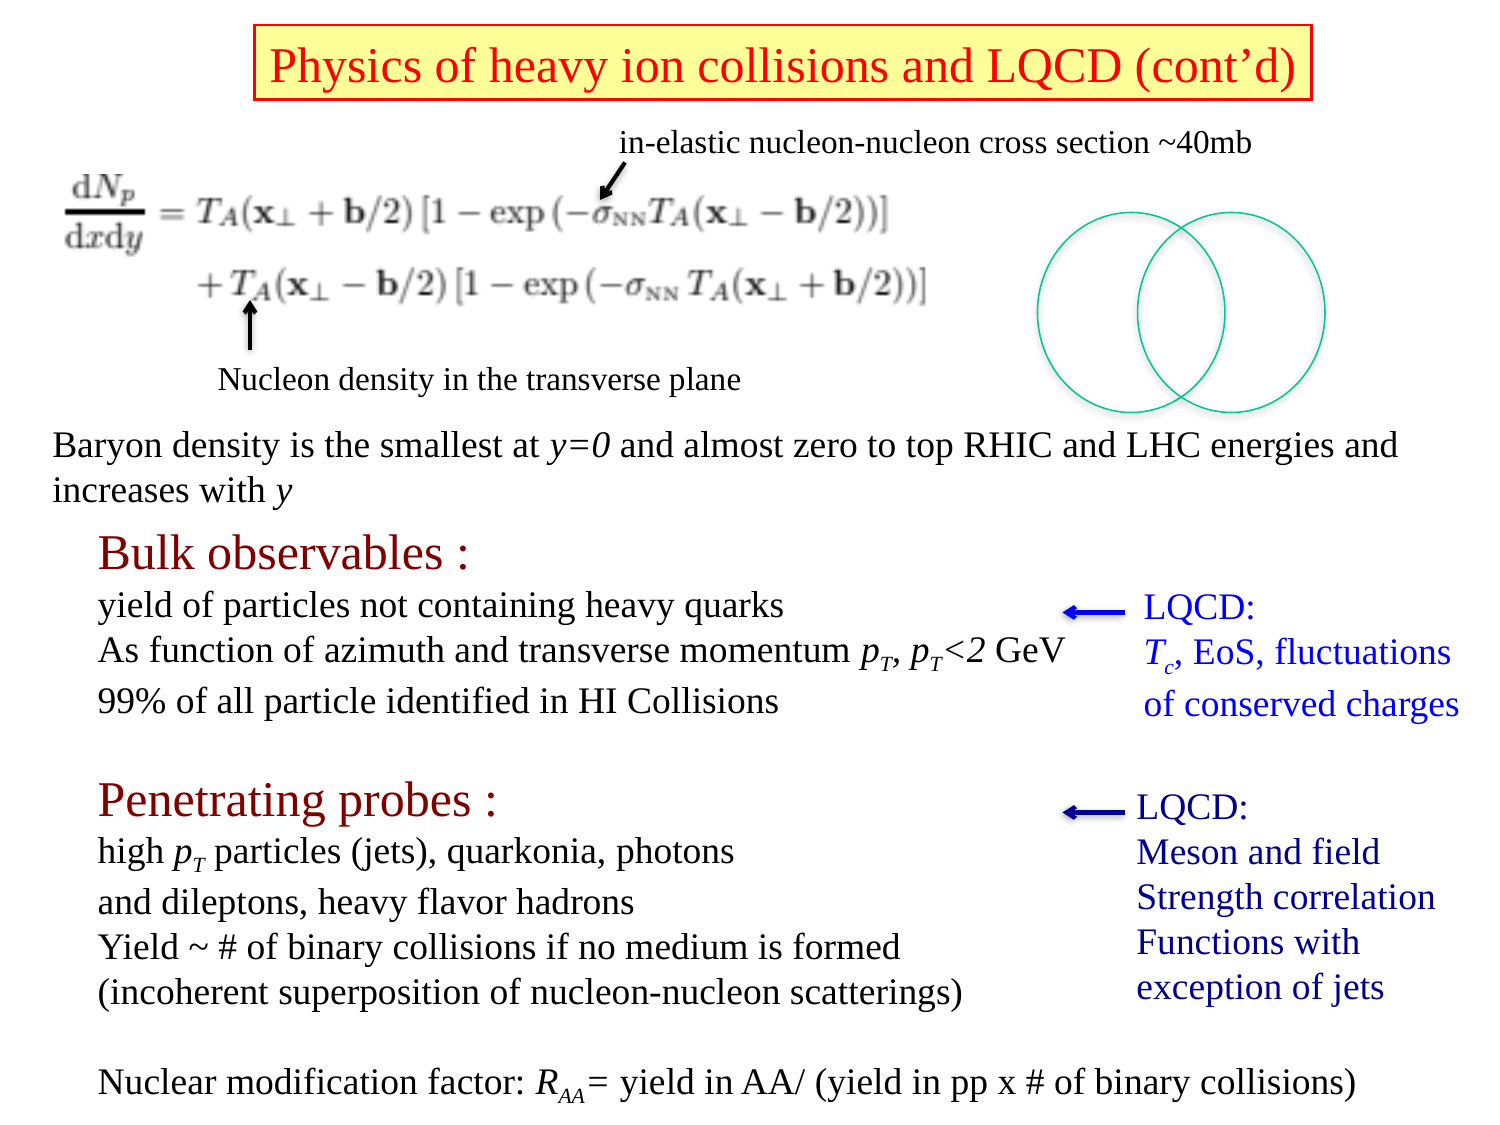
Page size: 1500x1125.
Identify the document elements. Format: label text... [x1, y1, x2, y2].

text_box Physics of heavy ion collisions and LQCD (cont’d) [254, 24, 1312, 100]
picture [49, 174, 929, 313]
text_box Baryon density is the smallest at y=0 and almost zero to top RHIC and LHC energies and increases with y [37, 412, 1488, 518]
text_box Nucleon density in the transverse plane [202, 349, 758, 405]
text_box [1136, 211, 1326, 412]
text_box in-elastic nucleon-nucleon cross section ~40mb [604, 112, 1269, 168]
text_box [1036, 211, 1179, 412]
text_box LQCD: Tc, EoS, fluctuations of conserved charges [1128, 574, 1475, 731]
text_box LQCD: Meson and field Strength correlation Functions with exception of jets [1121, 774, 1461, 1015]
text_box Bulk observables : yield of particles not containing heavy quarks As function of azimuth and transverse momentum pT, pT<2 GeV 99% of all particle identified in HI Collisions Penetrating probes : high pT particles (jets), quarkonia, photons and dileptons, heavy flavor hadrons Yield ~ # of binary collisions if no medium is formed (incoherent superposition of nucleon-nucleon scatterings) Nuclear modification factor: RAA= yield in AA/ (yield in pp x # of binary collisions) [82, 518, 1392, 1116]
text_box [599, 162, 626, 201]
